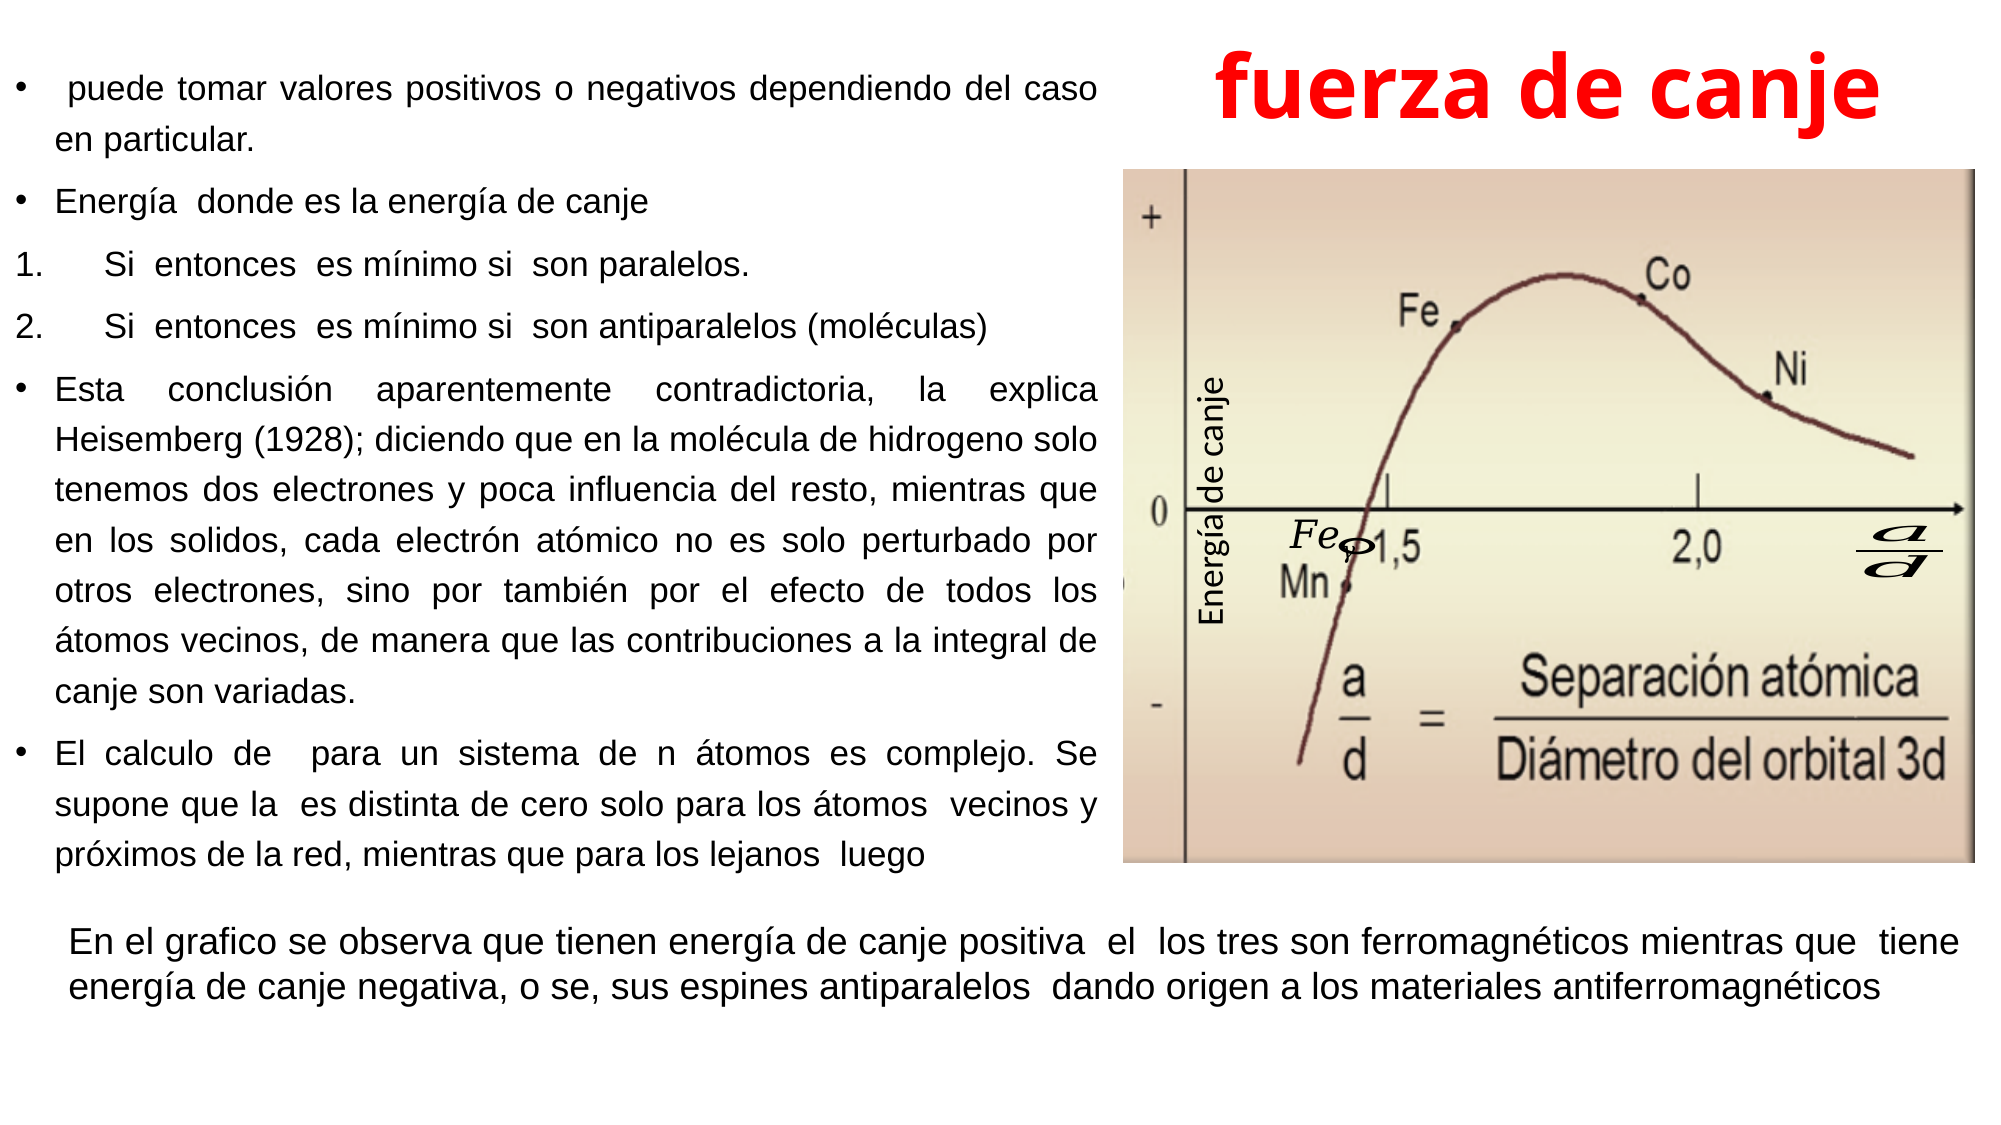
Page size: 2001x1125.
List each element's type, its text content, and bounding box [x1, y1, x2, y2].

title fuerza de canje [1186, 29, 1912, 150]
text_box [1123, 169, 1975, 863]
